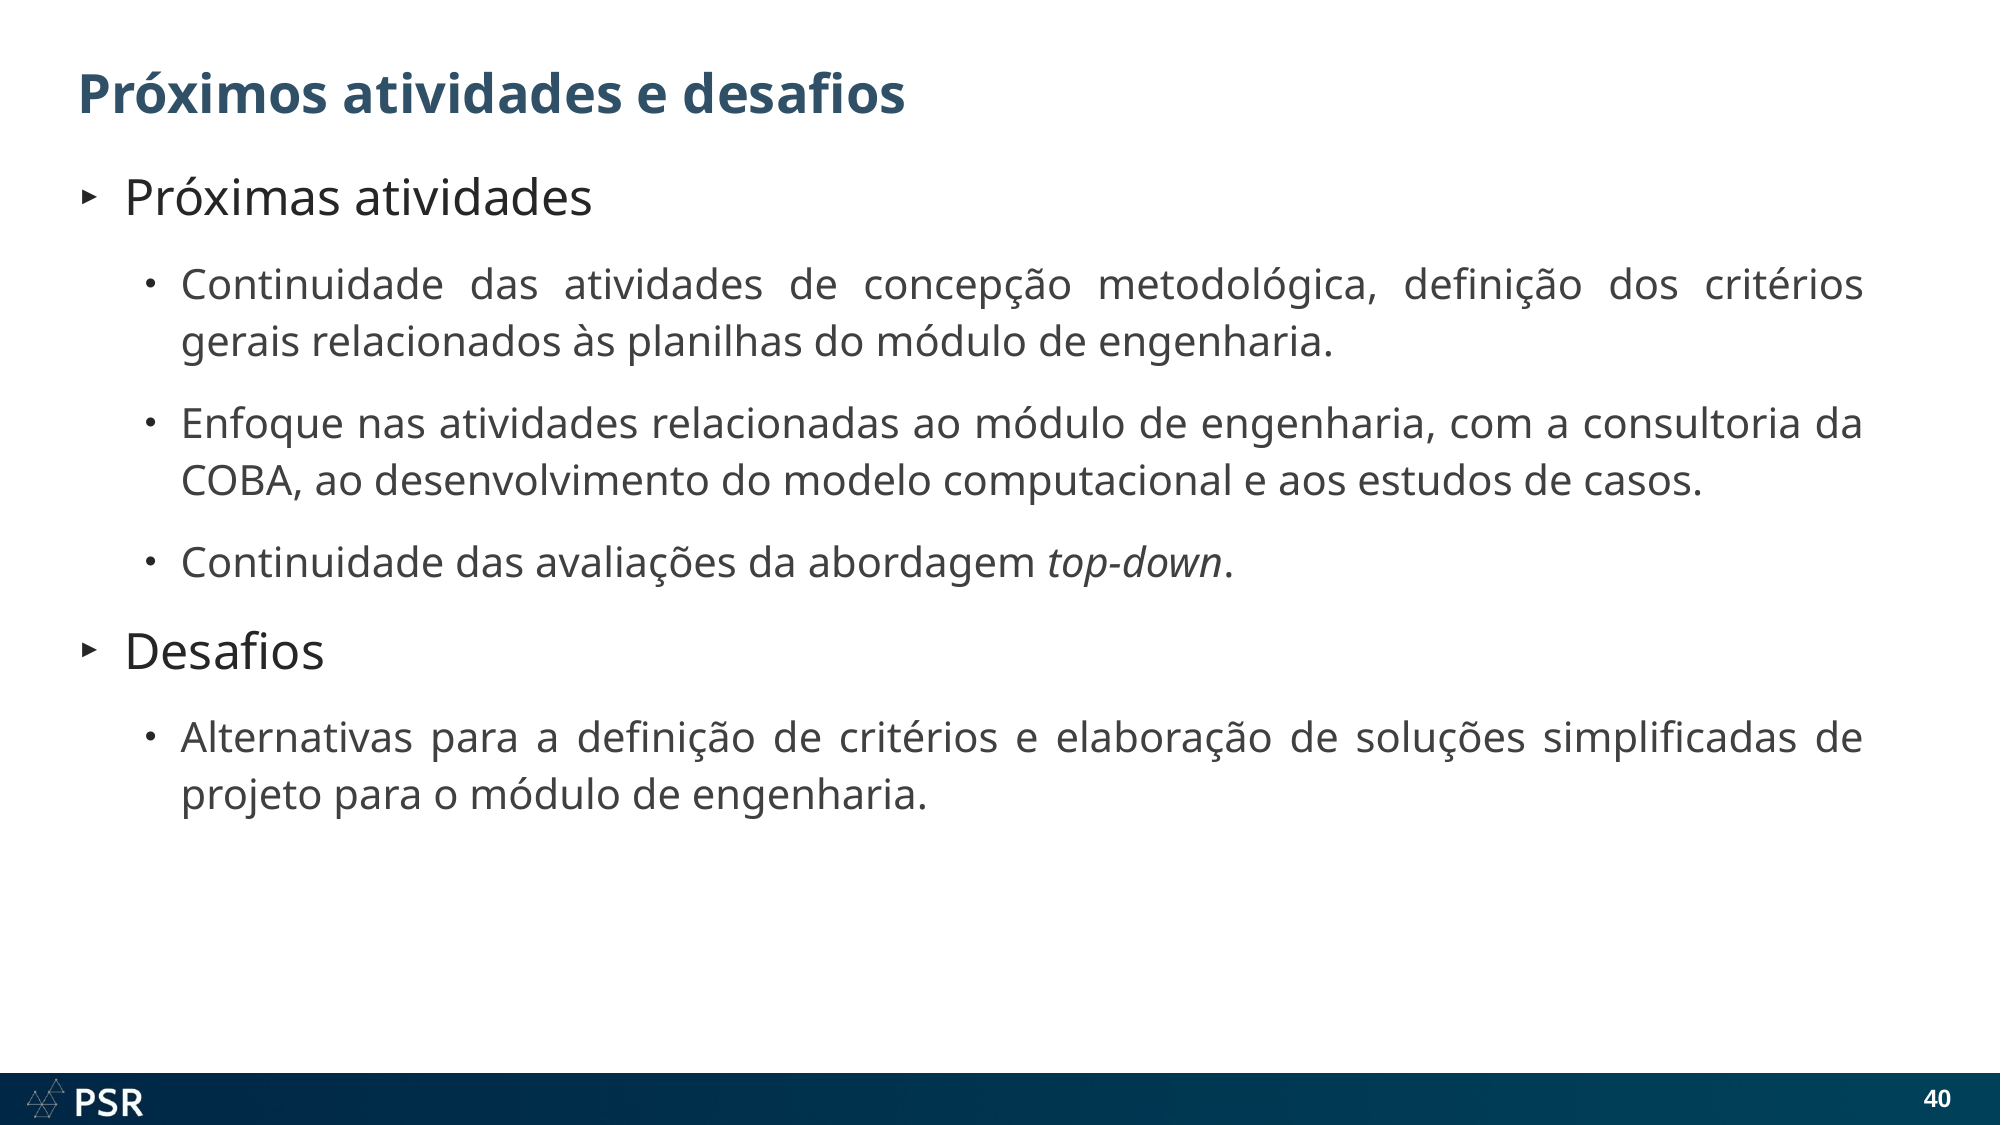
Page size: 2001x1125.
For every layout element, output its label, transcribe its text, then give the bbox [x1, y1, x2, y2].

slide_number 40 [1879, 1074, 1997, 1122]
list Próximas atividades Continuidade das atividades de concepção metodológica, definição dos critérios gerais relacionados às planilhas do módulo de engenharia. Enfoque nas atividades relacionadas ao módulo de engenharia, com a consultoria da COBA, ao desenvolvimento do modelo computacional e aos estudos de casos. Continuidade das avaliações da abordagem top-down. Desafios Alternativas para a definição de critérios e elaboração de soluções simplificadas de projeto para o módulo de engenharia. [62, 149, 1881, 1025]
picture [0, 1073, 916, 1125]
title Próximos atividades e desafios [62, 45, 1926, 138]
